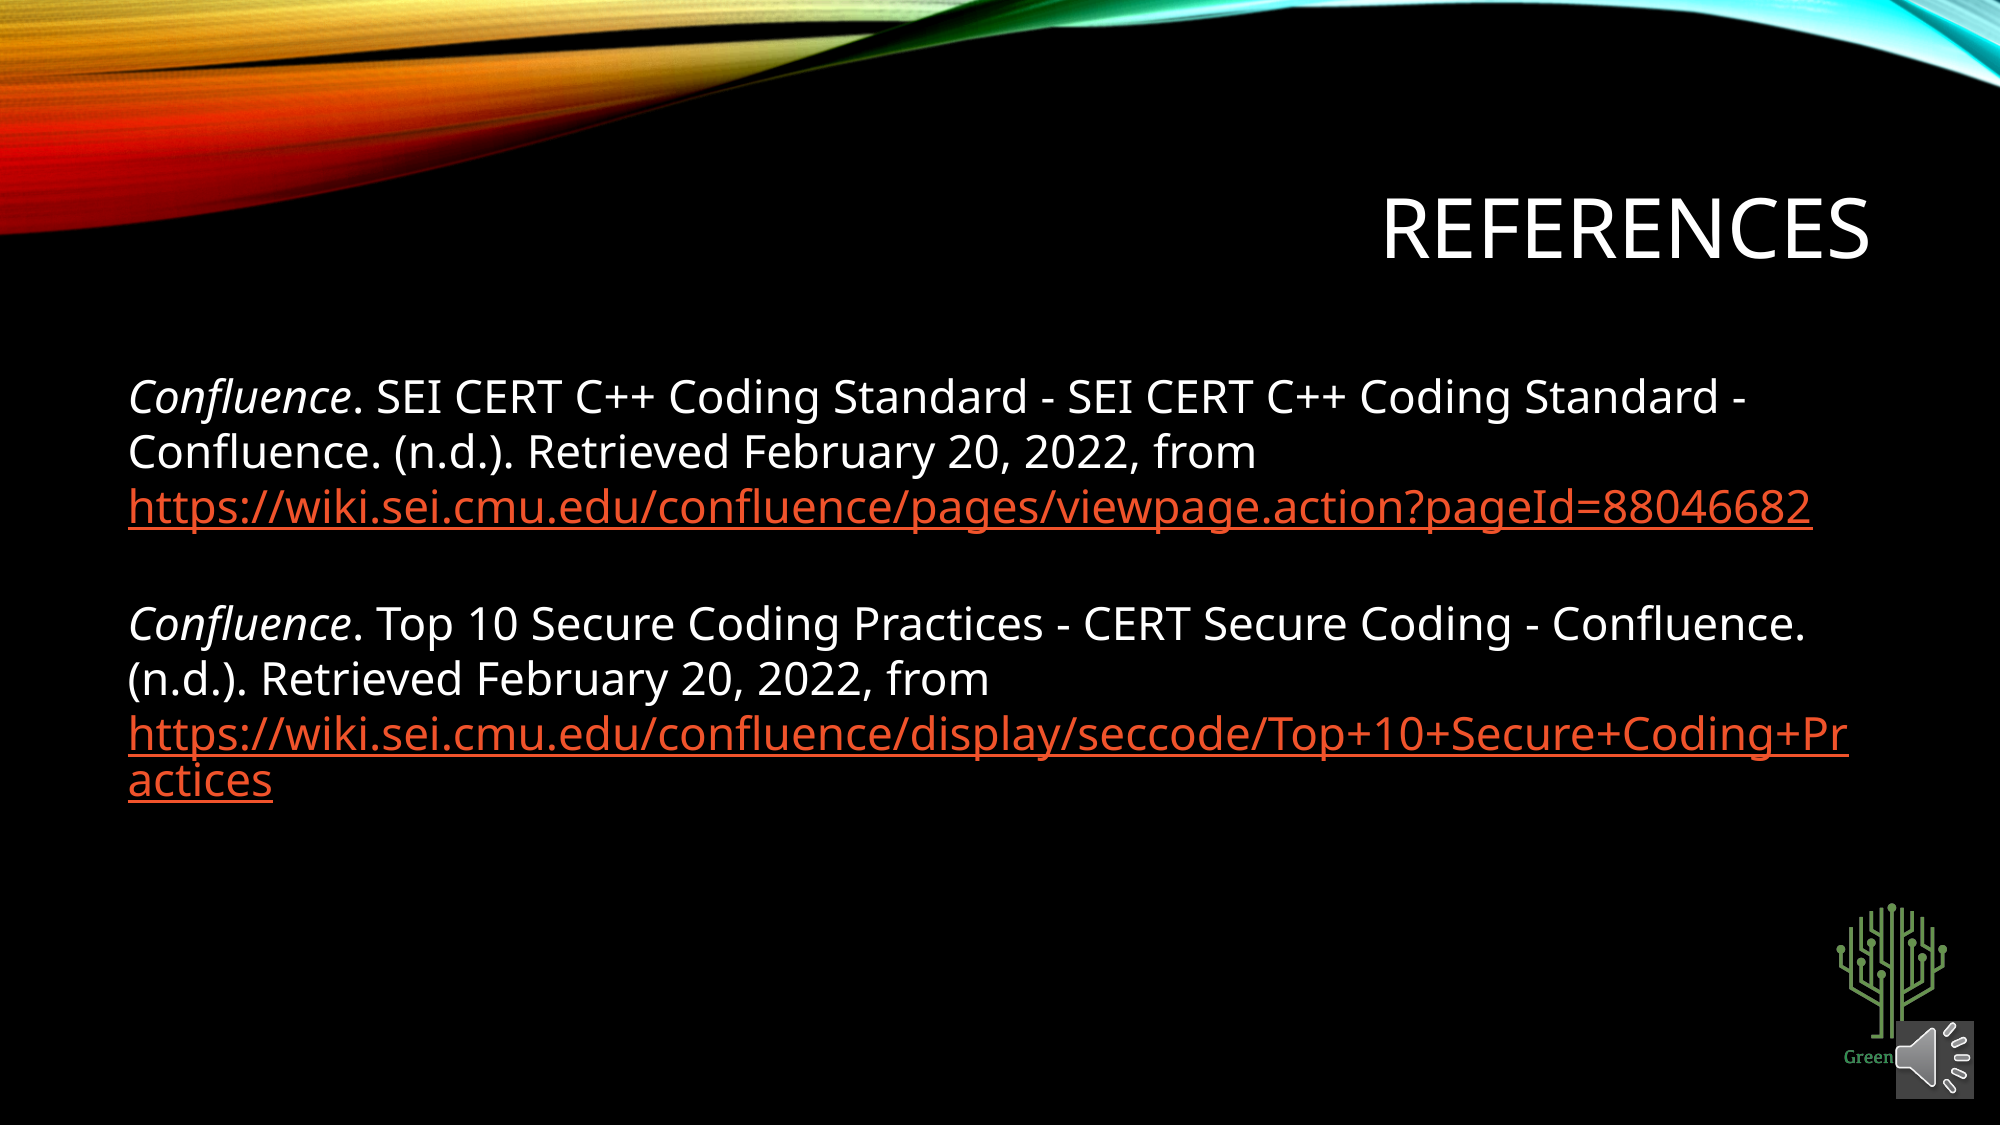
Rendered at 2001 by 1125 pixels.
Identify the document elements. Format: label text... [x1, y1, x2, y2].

picture [0, 0, 2000, 237]
title REFERENCES [474, 125, 1888, 338]
picture [1817, 892, 1976, 1101]
list Confluence. SEI CERT C++ Coding Standard - SEI CERT C++ Coding Standard - Confluence. (n.d.). Retrieved February 20, 2022, from https://wiki.sei.cmu.edu/confluence/pages/viewpage.action?pageId=88046682 Confluence. Top 10 Secure Coding Practices - CERT Secure Coding - Confluence. (n.d.). Retrieved February 20, 2022, from https://wiki.sei.cmu.edu/confluence/display/seccode/Top+10+Secure+Coding+Practices [112, 360, 1888, 1021]
